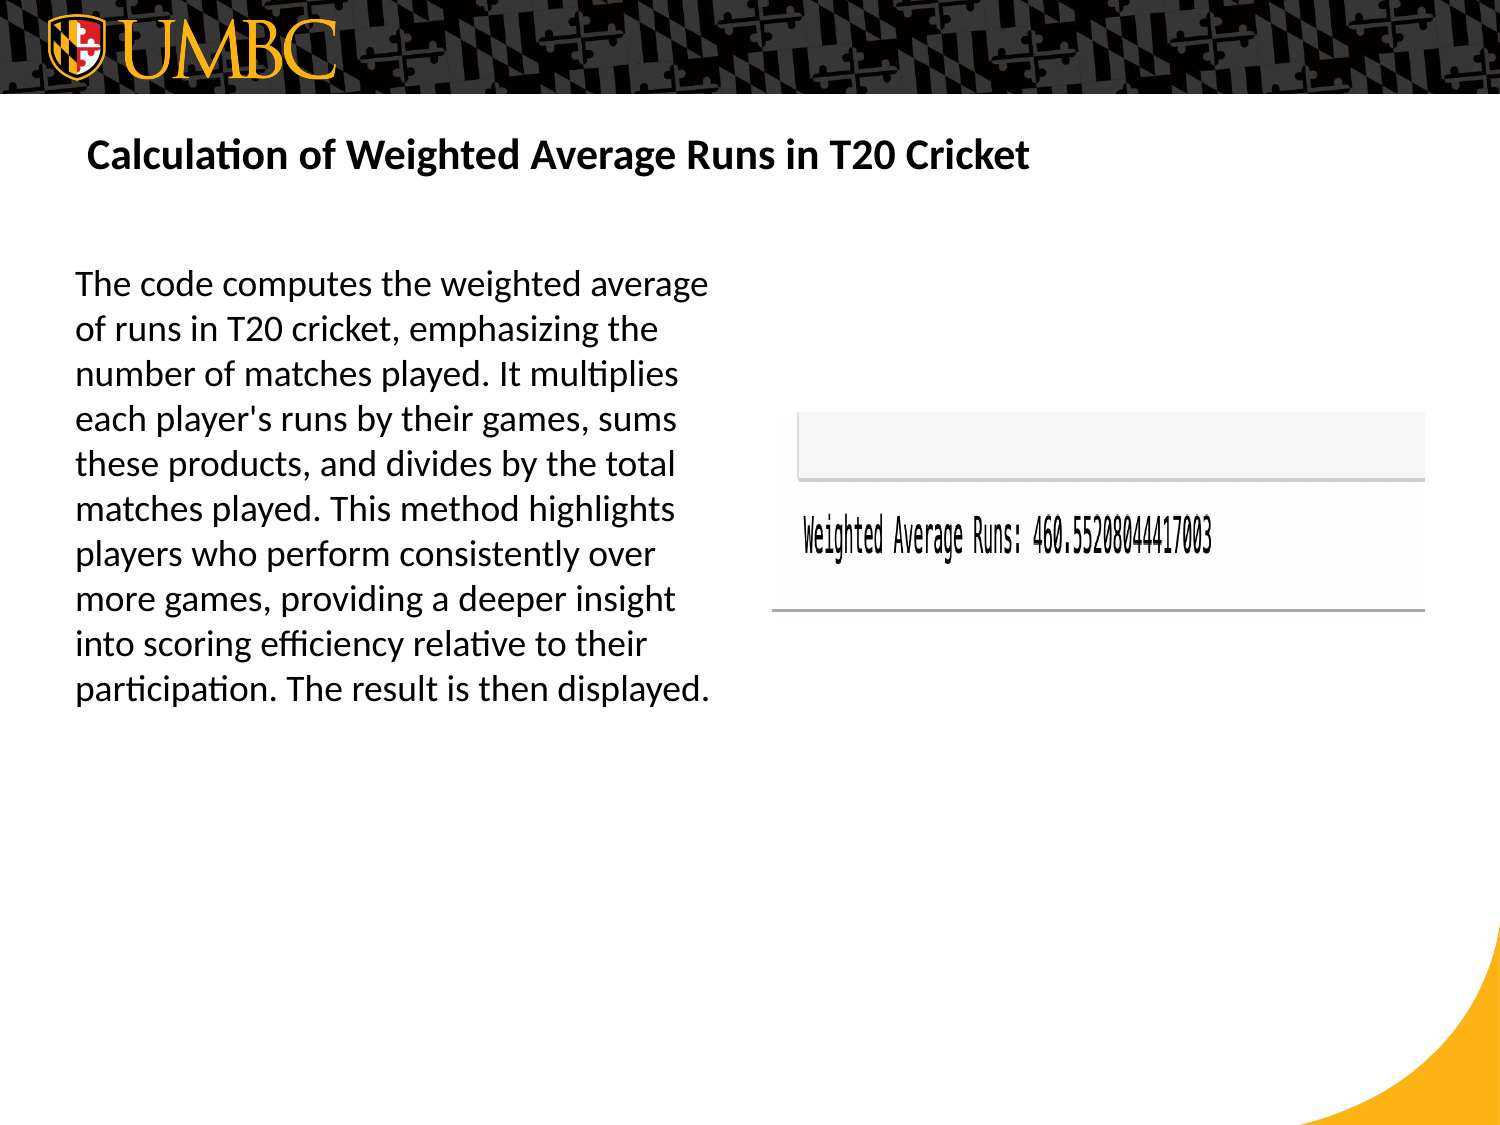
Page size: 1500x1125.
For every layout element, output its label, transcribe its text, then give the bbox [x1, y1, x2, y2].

title Calculation of Weighted Average Runs in T20 Cricket [86, 131, 1126, 246]
picture [1299, 921, 1500, 1125]
list The code computes the weighted average of runs in T20 cricket, emphasizing the number of matches played. It multiplies each player's runs by their games, sums these products, and divides by the total matches played. This method highlights players who perform consistently over more games, providing a deeper insight into scoring efficiency relative to their participation. The result is then displayed. [75, 258, 728, 1002]
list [772, 412, 1426, 626]
picture [0, 0, 1500, 94]
